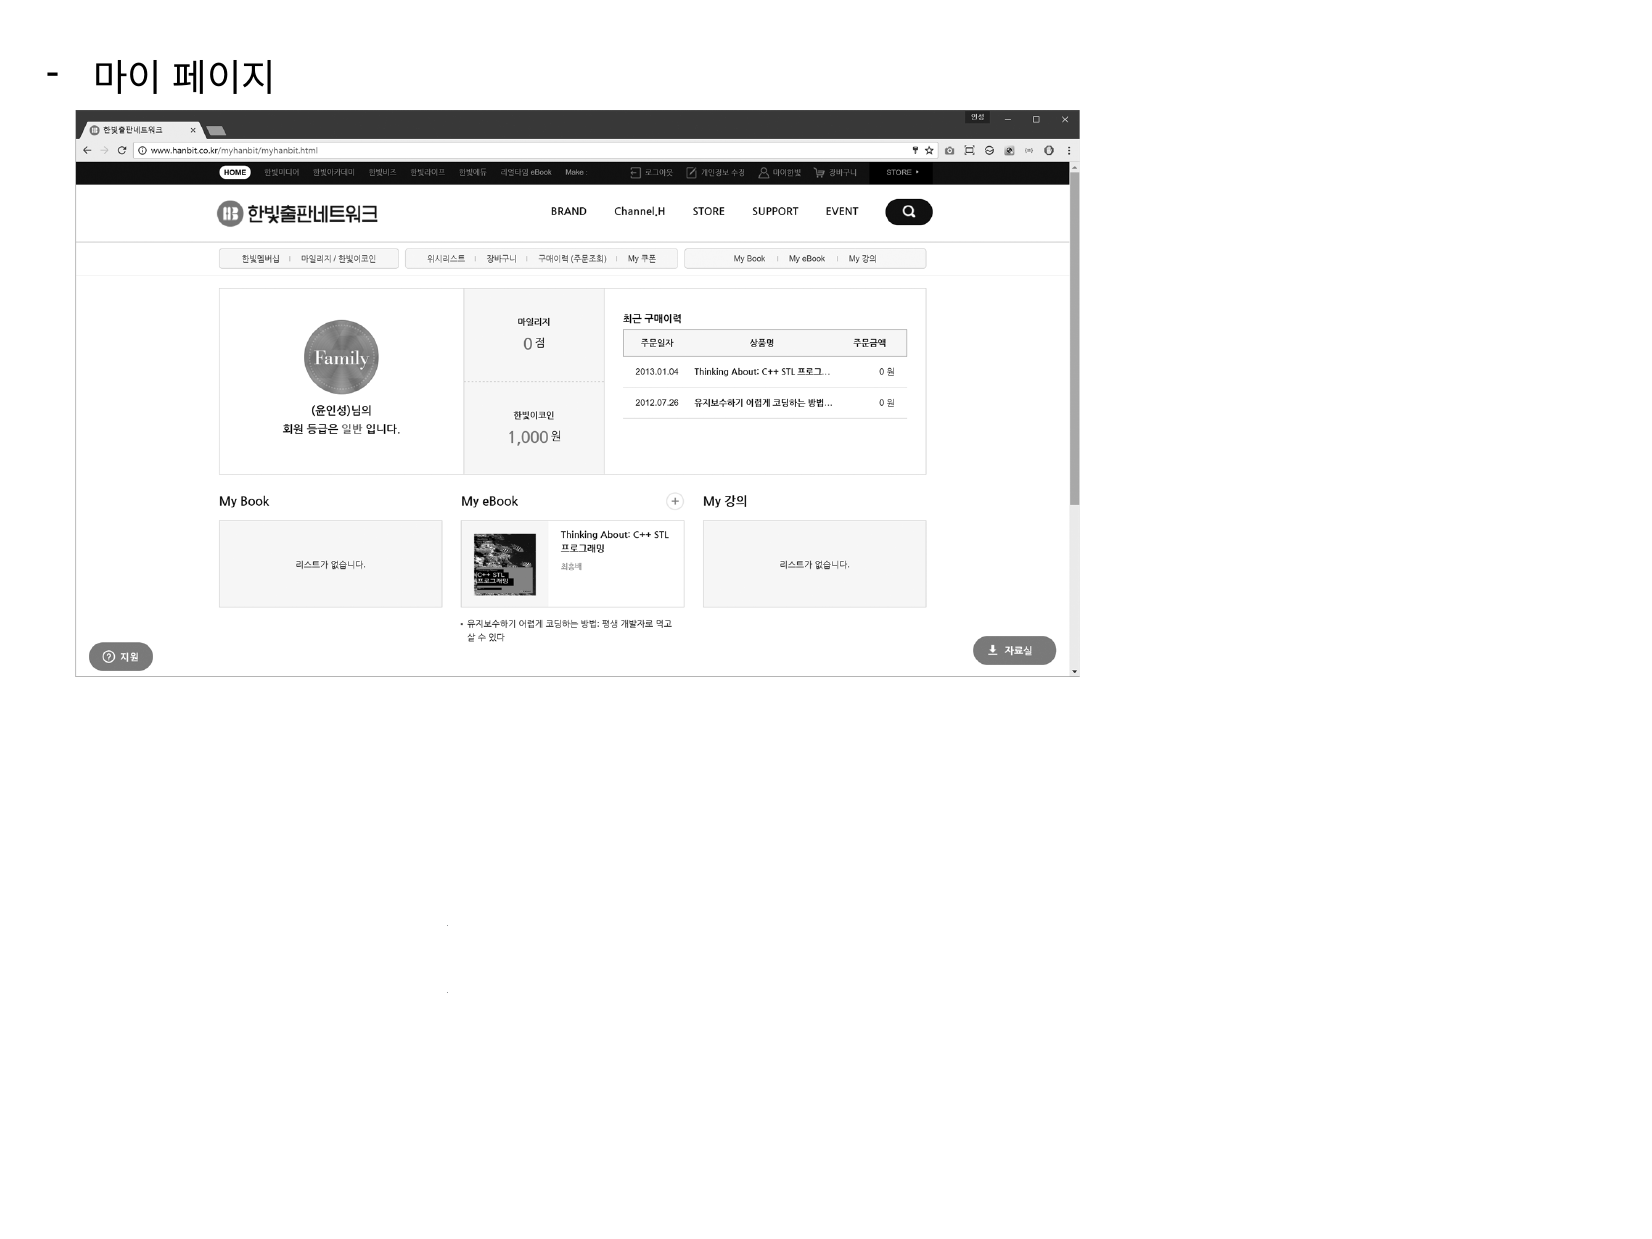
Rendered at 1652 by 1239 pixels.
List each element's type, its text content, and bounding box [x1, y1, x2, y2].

text_box 마이 페이지 [44, 31, 1607, 100]
text_box [75, 110, 1080, 677]
